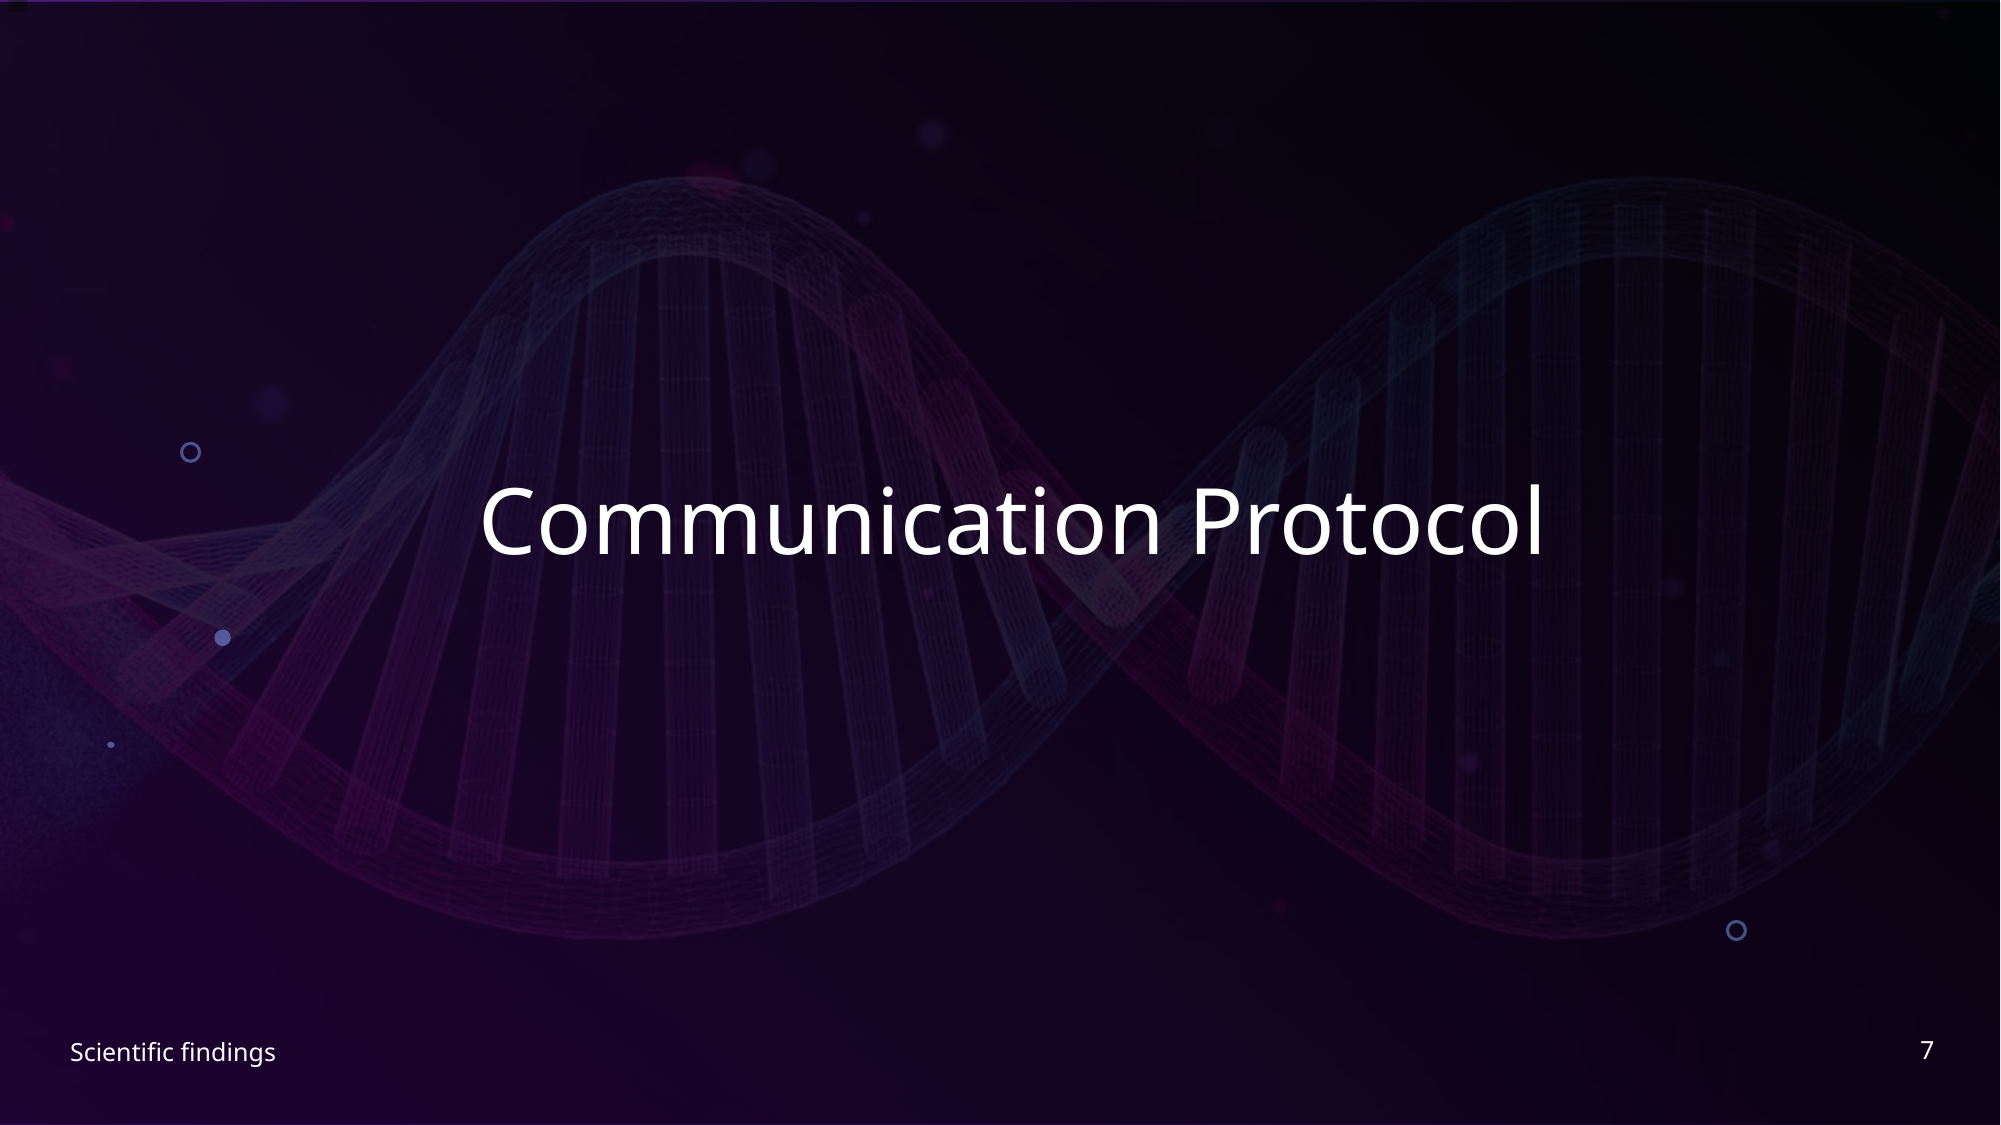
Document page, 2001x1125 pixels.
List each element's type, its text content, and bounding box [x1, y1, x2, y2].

slide_number 7 [1499, 1021, 1950, 1082]
footer Scientific findings [55, 1023, 731, 1084]
title Communication Protocol [150, 415, 1876, 634]
